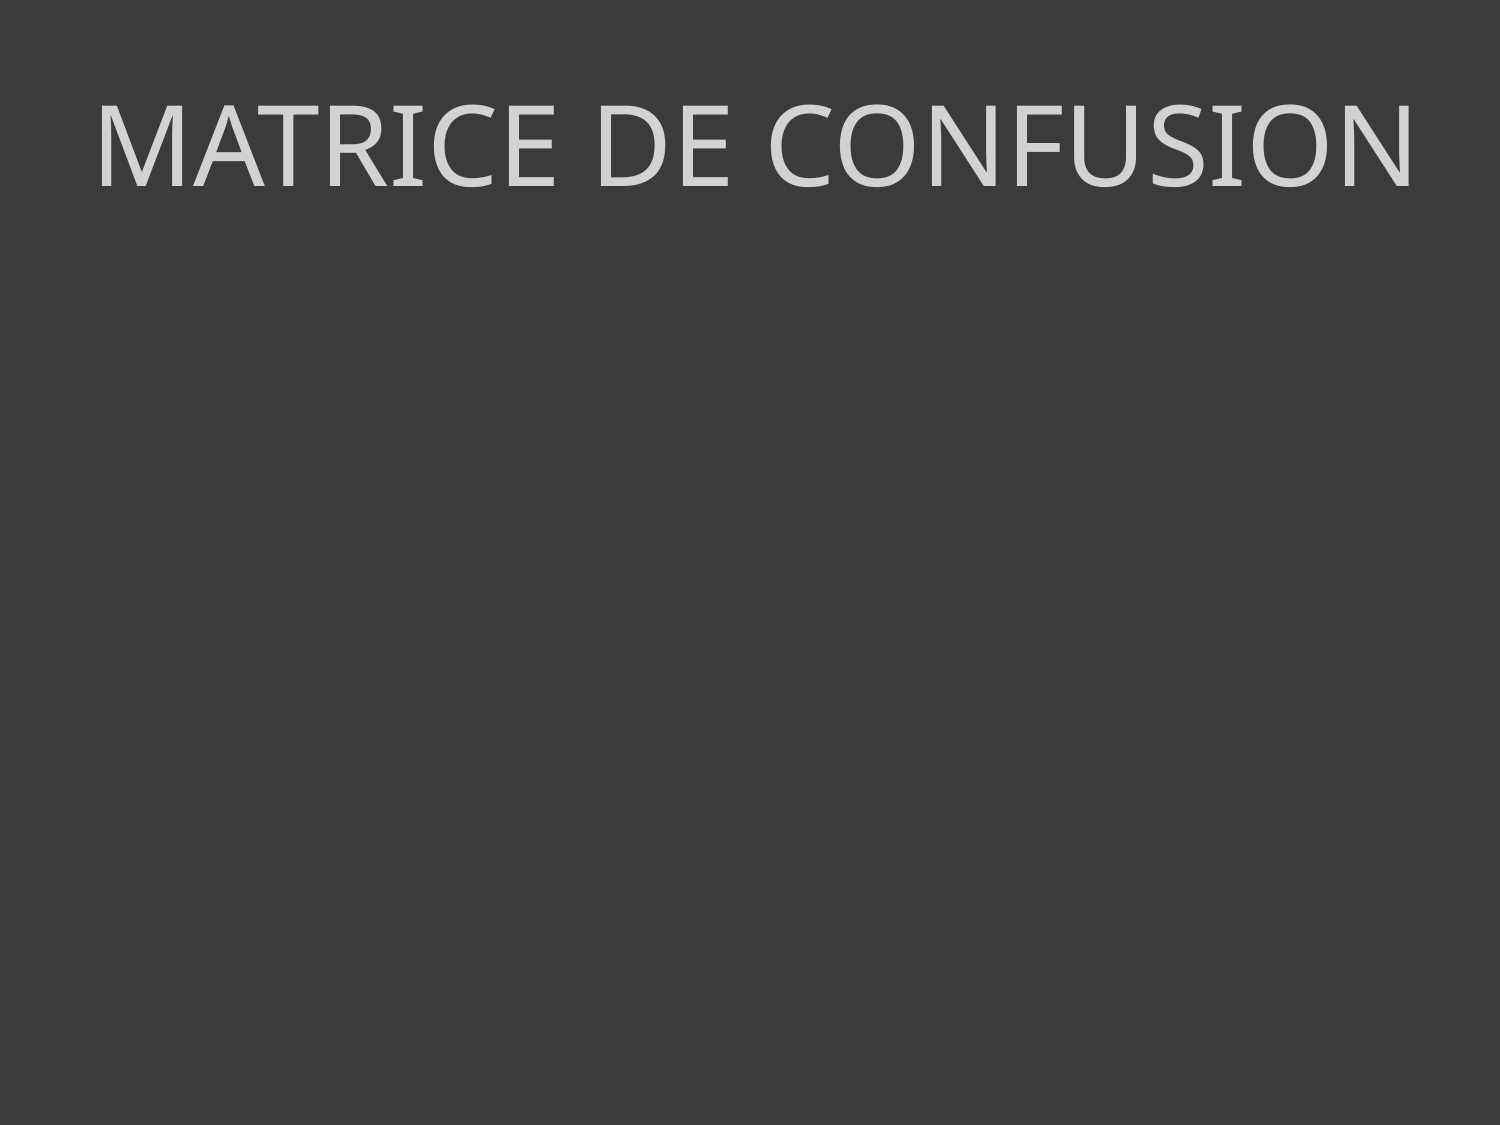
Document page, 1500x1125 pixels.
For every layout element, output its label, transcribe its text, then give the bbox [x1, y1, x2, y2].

title Matrice de confusion [64, 66, 1447, 1059]
